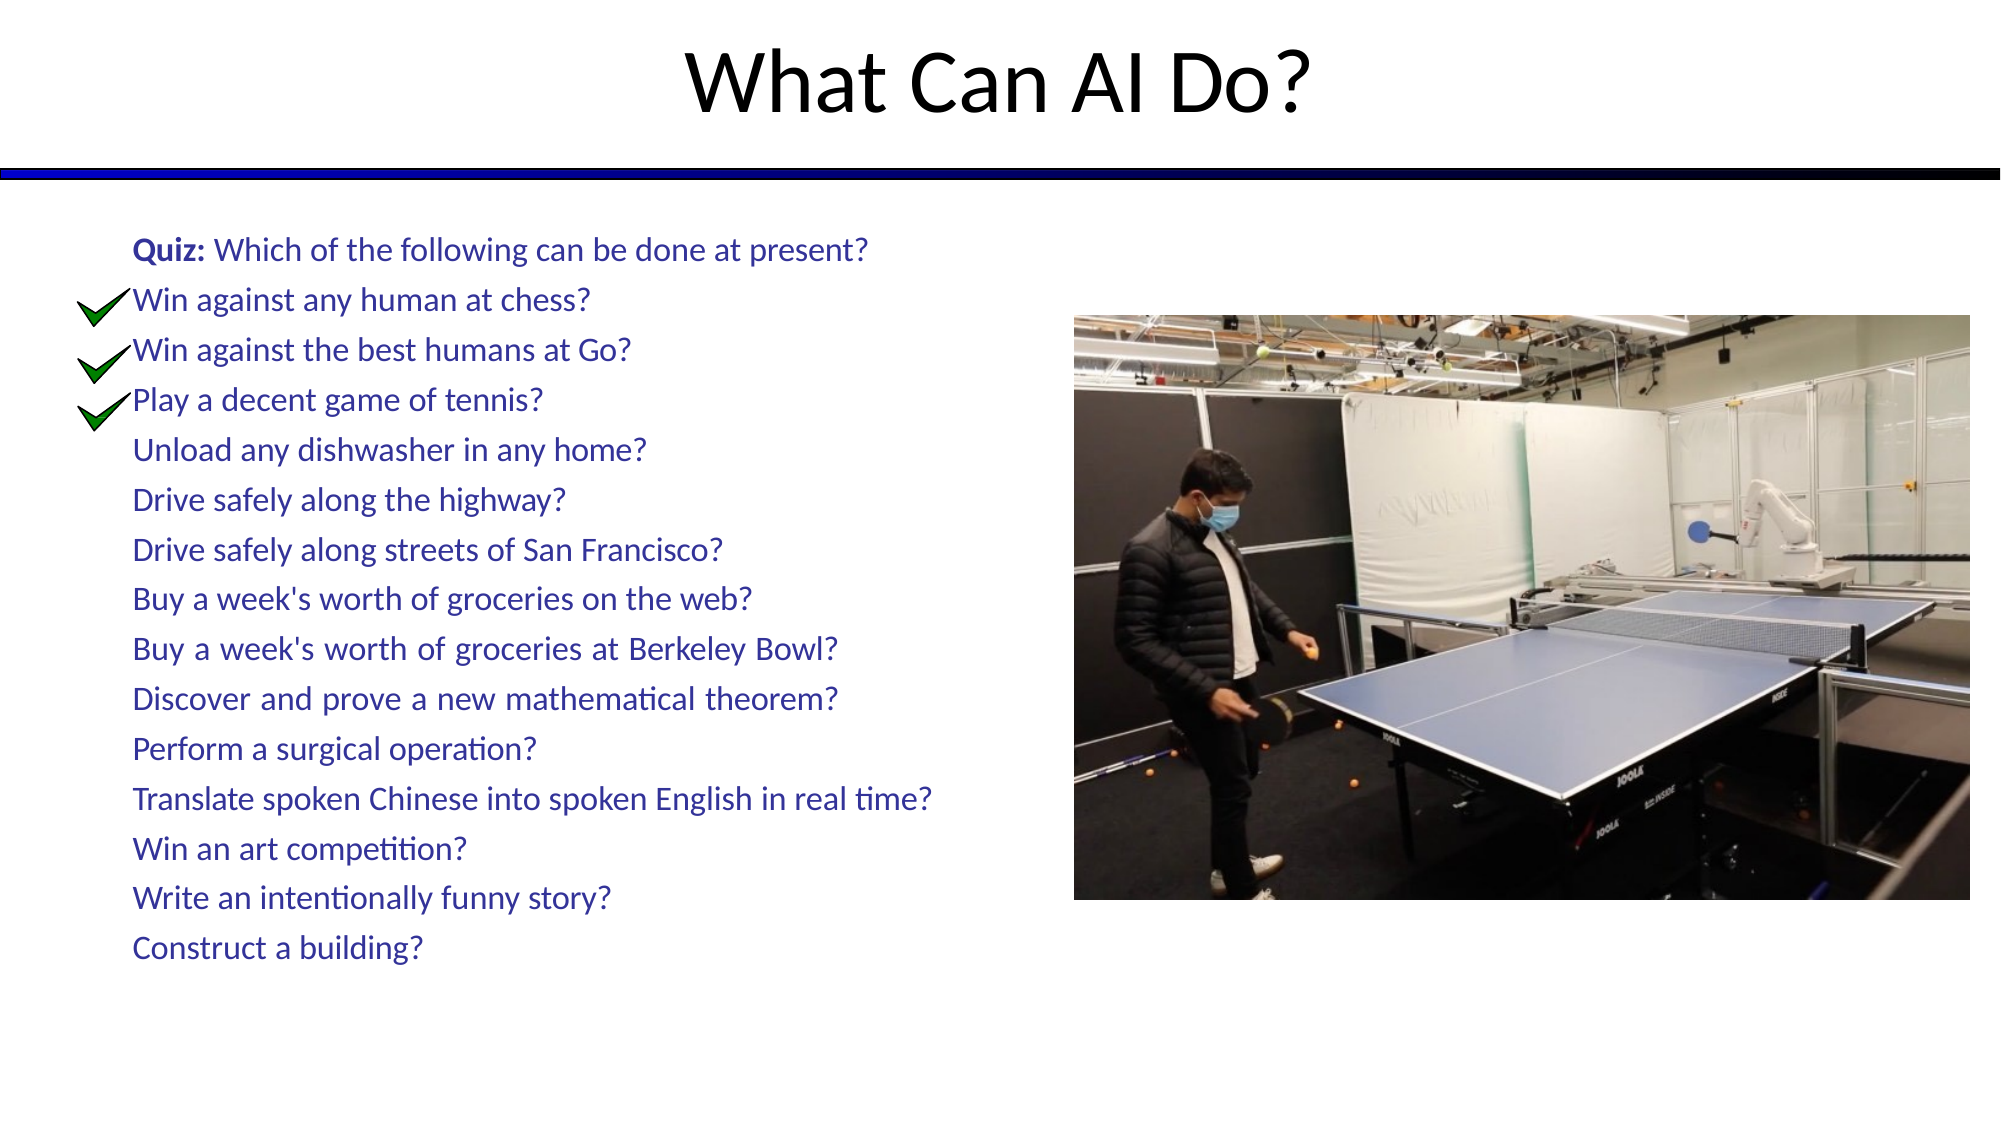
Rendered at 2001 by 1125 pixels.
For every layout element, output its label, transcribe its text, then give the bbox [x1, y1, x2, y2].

picture [1074, 314, 1970, 900]
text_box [76, 287, 131, 328]
title What Can AI Do? [260, 18, 1740, 209]
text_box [76, 344, 132, 385]
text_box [76, 391, 132, 432]
list Quiz: Which of the following can be done at present? Win against any human at chess? Win against the best humans at Go? Play a decent game of tennis? Unload any dishwasher in any home? Drive safely along the highway? Drive safely along streets of San Francisco? Buy a week's worth of groceries on the web? Buy a week's worth of groceries at Berkeley Bowl? Discover and prove a new mathematical theorem? Perform a surgical operation? Translate spoken Chinese into spoken English in real time? Win an art competition? Write an intentionally funny story? Construct a building? [130, 216, 947, 967]
picture [1, 170, 260, 178]
picture [1740, 170, 1999, 178]
